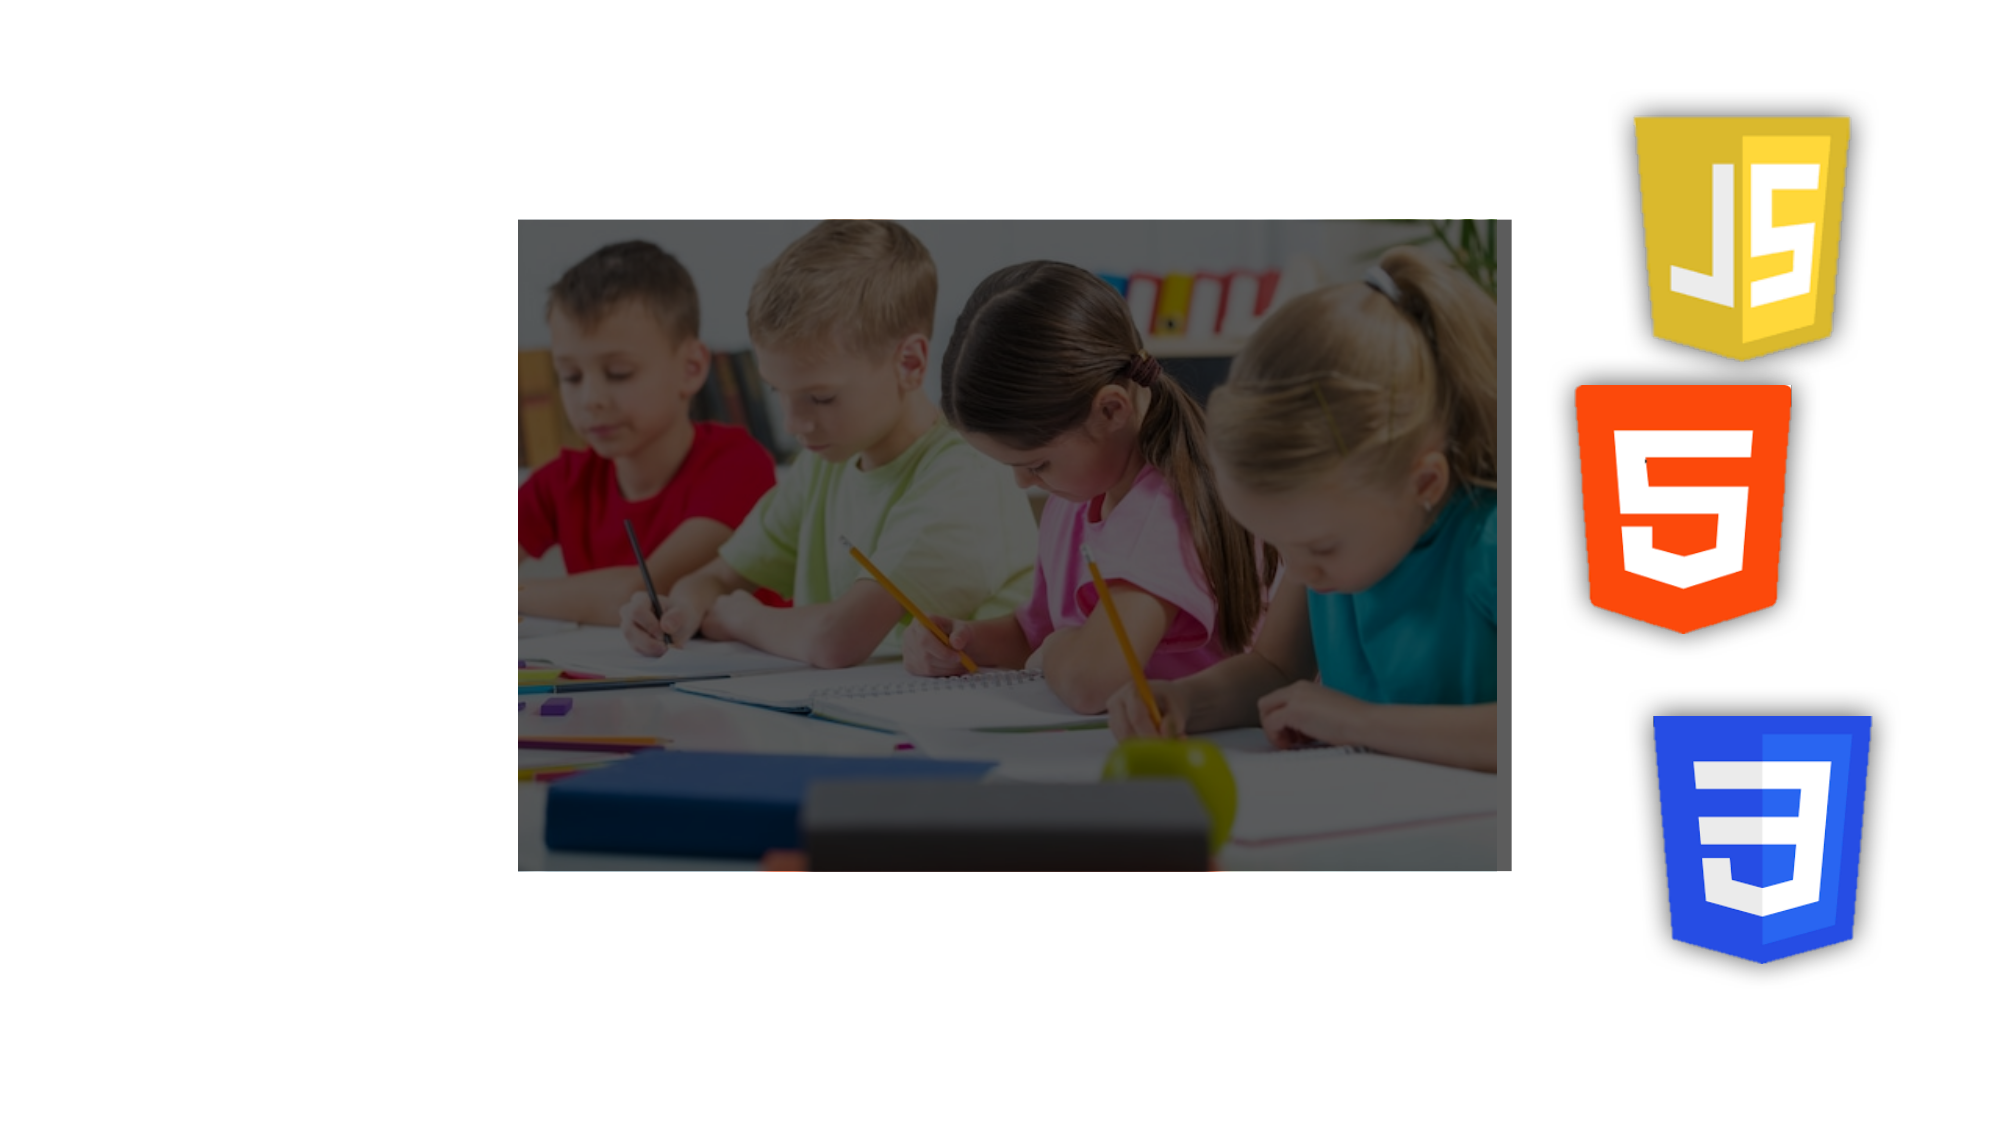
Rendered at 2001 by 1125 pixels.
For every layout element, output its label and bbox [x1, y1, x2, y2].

picture [1632, 115, 1854, 362]
picture [517, 219, 1497, 872]
picture [1638, 716, 1887, 964]
picture [1559, 385, 1808, 634]
text_box [1497, 219, 1513, 872]
